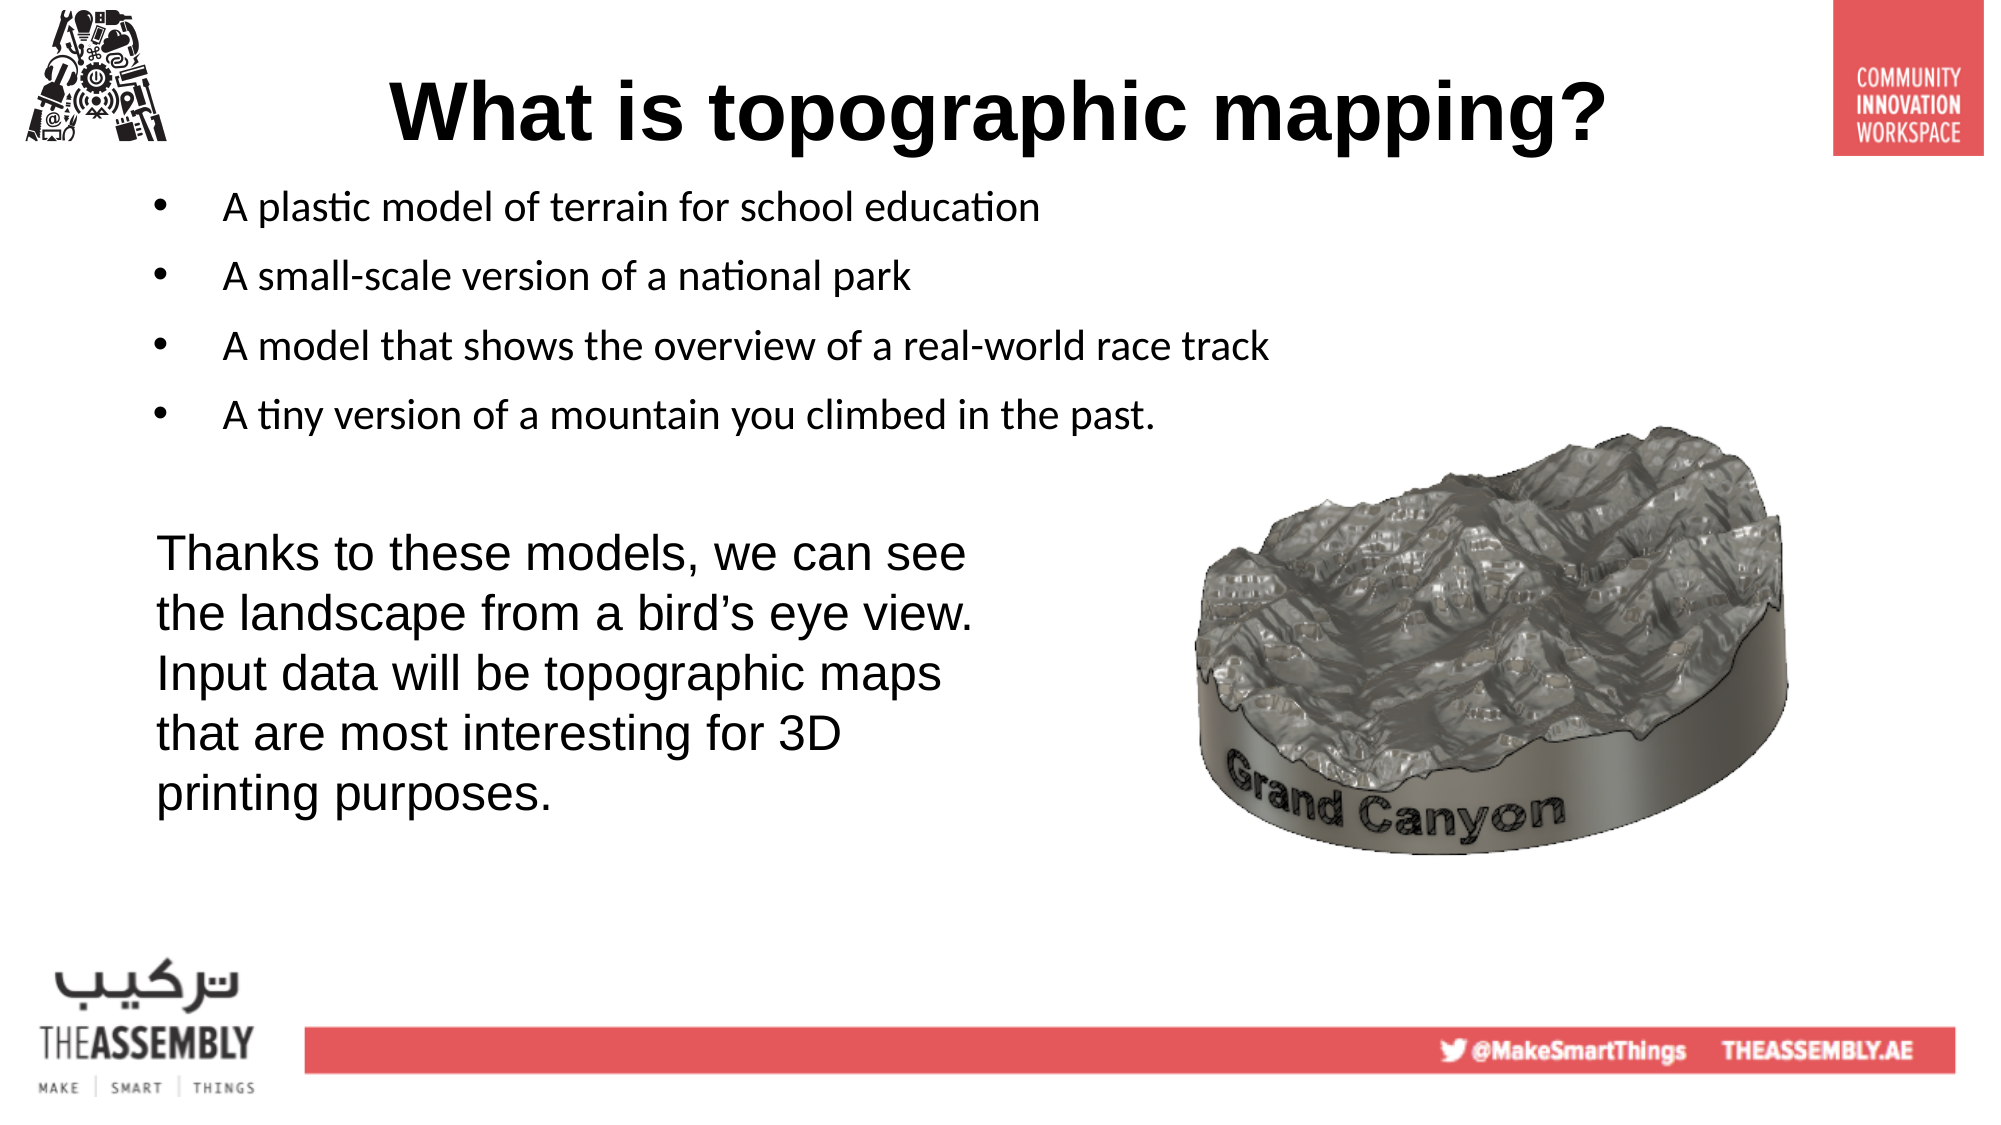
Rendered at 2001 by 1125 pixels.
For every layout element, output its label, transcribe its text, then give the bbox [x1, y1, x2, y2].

text_box Thanks to these models, we can see the landscape from a bird’s eye view. Input data will be topographic maps that are most interesting for 3D printing purposes. [111, 512, 1000, 828]
list A plastic model of terrain for school education A small-scale version of a national park A model that shows the overview of a real-world race track A tiny version of a mountain you climbed in the past. [111, 177, 1837, 484]
picture [1186, 403, 1799, 880]
title What is topographic mapping? [137, 59, 1863, 178]
picture [23, 10, 170, 144]
picture [1833, 0, 1984, 156]
picture [7, 955, 1993, 1097]
